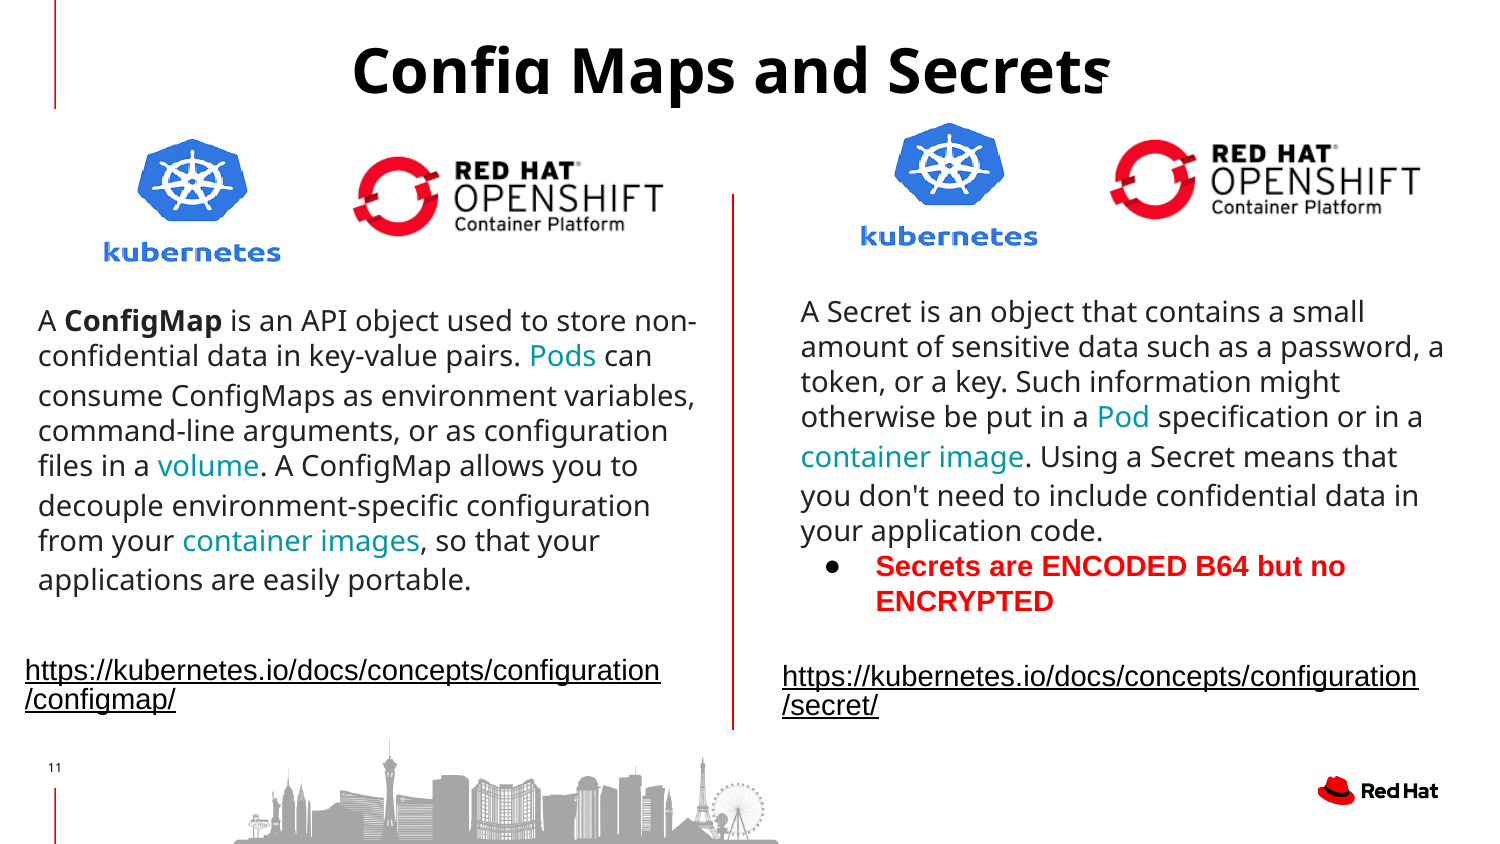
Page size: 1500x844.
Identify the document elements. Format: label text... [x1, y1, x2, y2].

picture [9, 94, 670, 305]
slide_number 11 [10, 759, 101, 777]
picture [1317, 776, 1438, 805]
text_box https://kubernetes.io/docs/concepts/configuration/configmap/ [10, 643, 681, 729]
title Config Maps and Secrets [198, 9, 1268, 68]
picture [766, 77, 1427, 289]
text_box https://kubernetes.io/docs/concepts/configuration/secret/ [767, 650, 1438, 735]
text_box A Secret is an object that contains a small amount of sensitive data such as a password, a token, or a key. Such information might otherwise be put in a Pod specification or in a container image. Using a Secret means that you don't need to include confidential data in your application code. Secrets are ENCODED B64 but no ENCRYPTED [785, 278, 1468, 633]
text_box A ConfigMap is an API object used to store non-confidential data in key-value pairs. Pods can consume ConfigMaps as environment variables, command-line arguments, or as configuration files in a volume. A ConfigMap allows you to decouple environment-specific configuration from your container images, so that your applications are easily portable. [22, 287, 716, 682]
